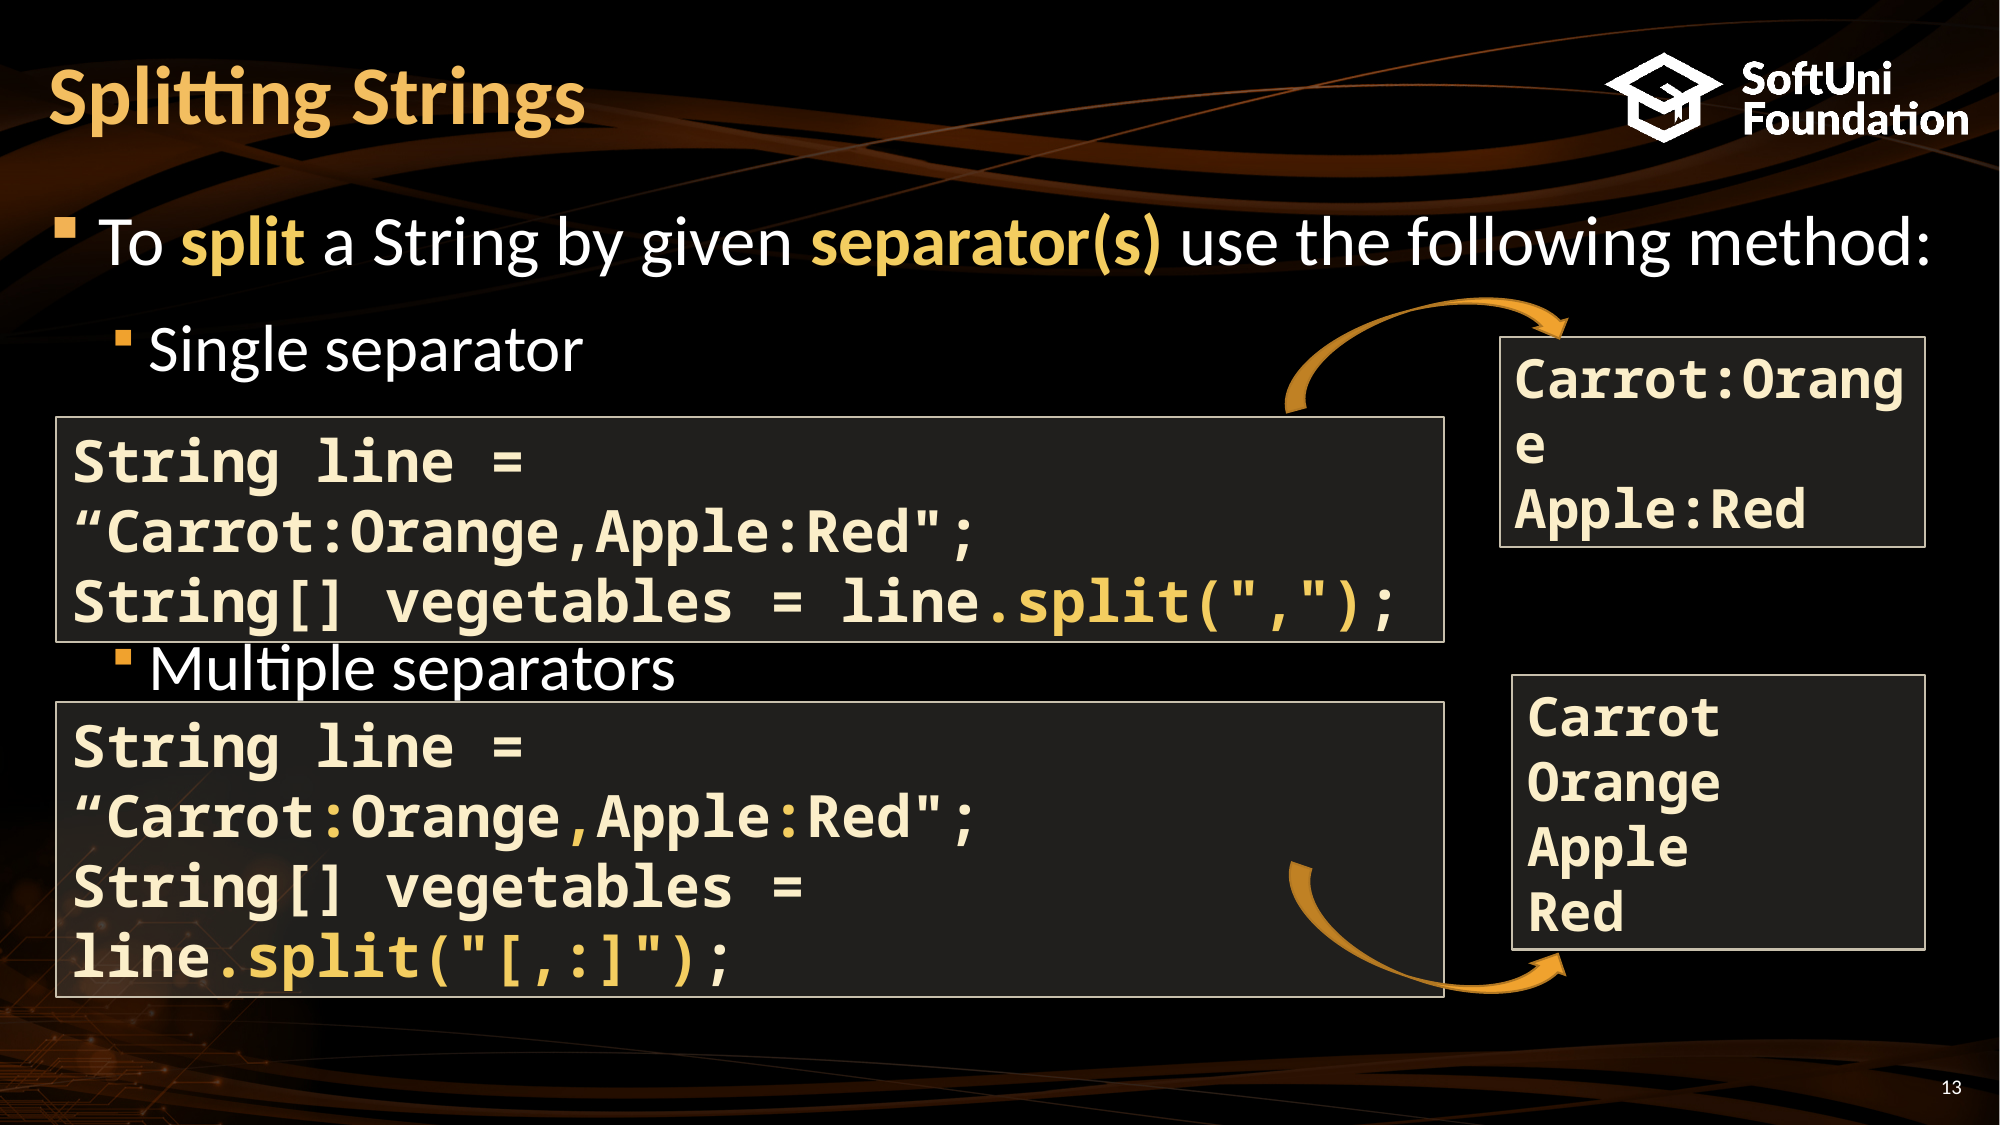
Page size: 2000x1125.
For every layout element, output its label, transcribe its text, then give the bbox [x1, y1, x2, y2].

text_box Carrot Orange Apple Red [1512, 674, 1925, 950]
list To split a String by given separator(s) use the following method: Single separator Multiple separators [31, 188, 1968, 1103]
text_box [1284, 297, 1569, 414]
text_box [1288, 861, 1567, 994]
text_box Carrot:Orange Apple:Red [1499, 337, 1925, 548]
slide_number 13 [1897, 1070, 1968, 1103]
title Splitting Strings [30, 6, 1602, 189]
text_box String line = “Carrot:Orange,Apple:Red"; String[] vegetables = line.split(","); [56, 416, 1444, 642]
text_box String line = “Carrot:Orange,Apple:Red"; String[] vegetables = line.split("[,:]"); [56, 701, 1444, 997]
picture [0, 0, 2000, 1125]
